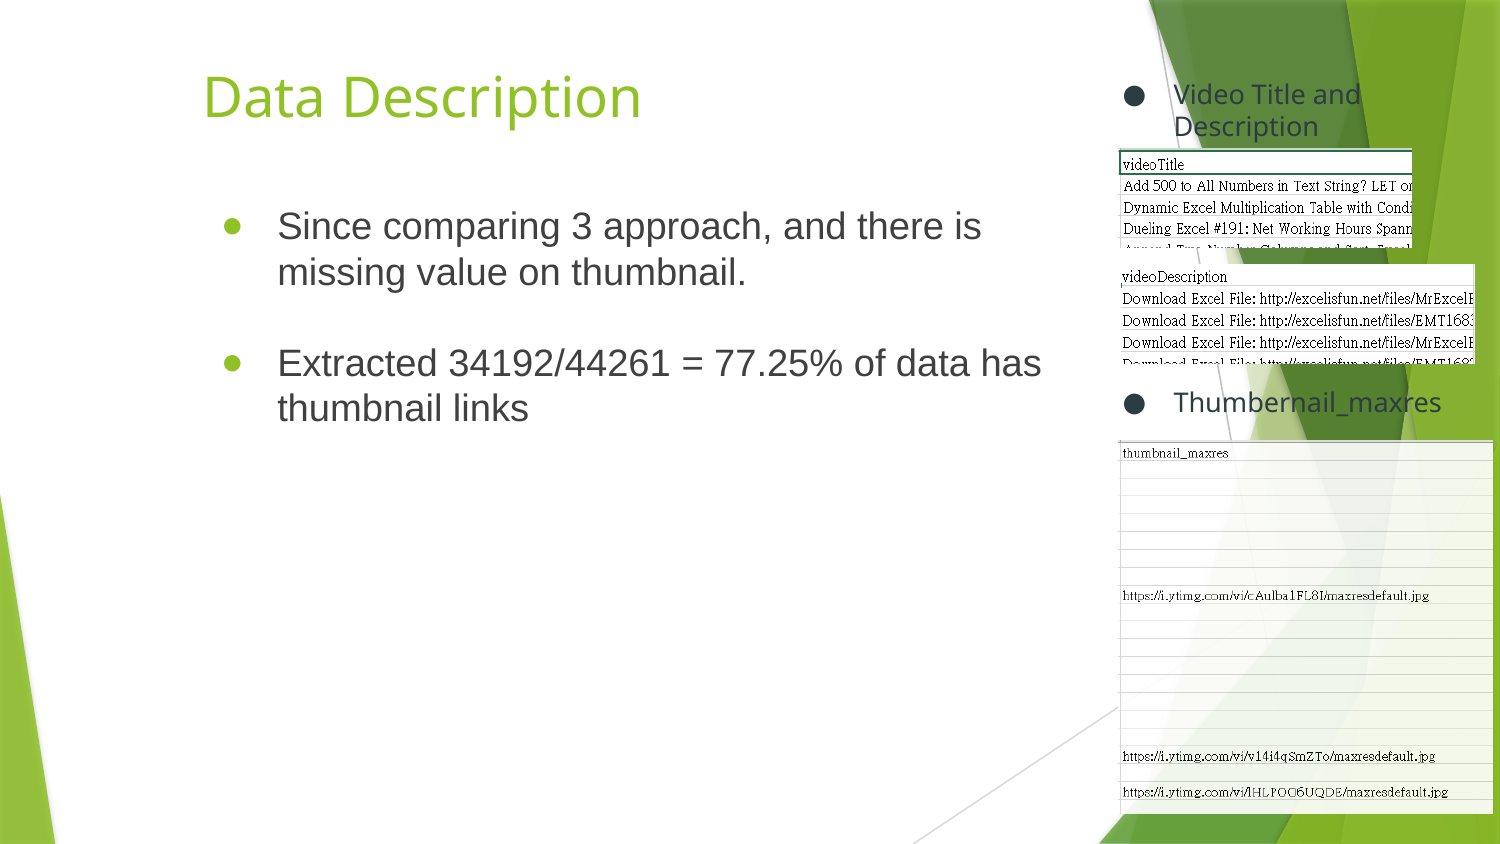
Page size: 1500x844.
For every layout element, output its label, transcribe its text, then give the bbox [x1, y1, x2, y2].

text_box Video Title and Description [1083, 62, 1485, 133]
picture [1117, 147, 1412, 249]
picture [1117, 439, 1494, 815]
list Since comparing 3 approach, and there is missing value on thumbnail. Extracted 34192/44261 = 77.25% of data has thumbnail links [187, 186, 1100, 690]
text_box Thumbernail_maxres [1083, 370, 1475, 441]
title Data Description [187, 46, 1429, 166]
picture [1120, 263, 1475, 365]
